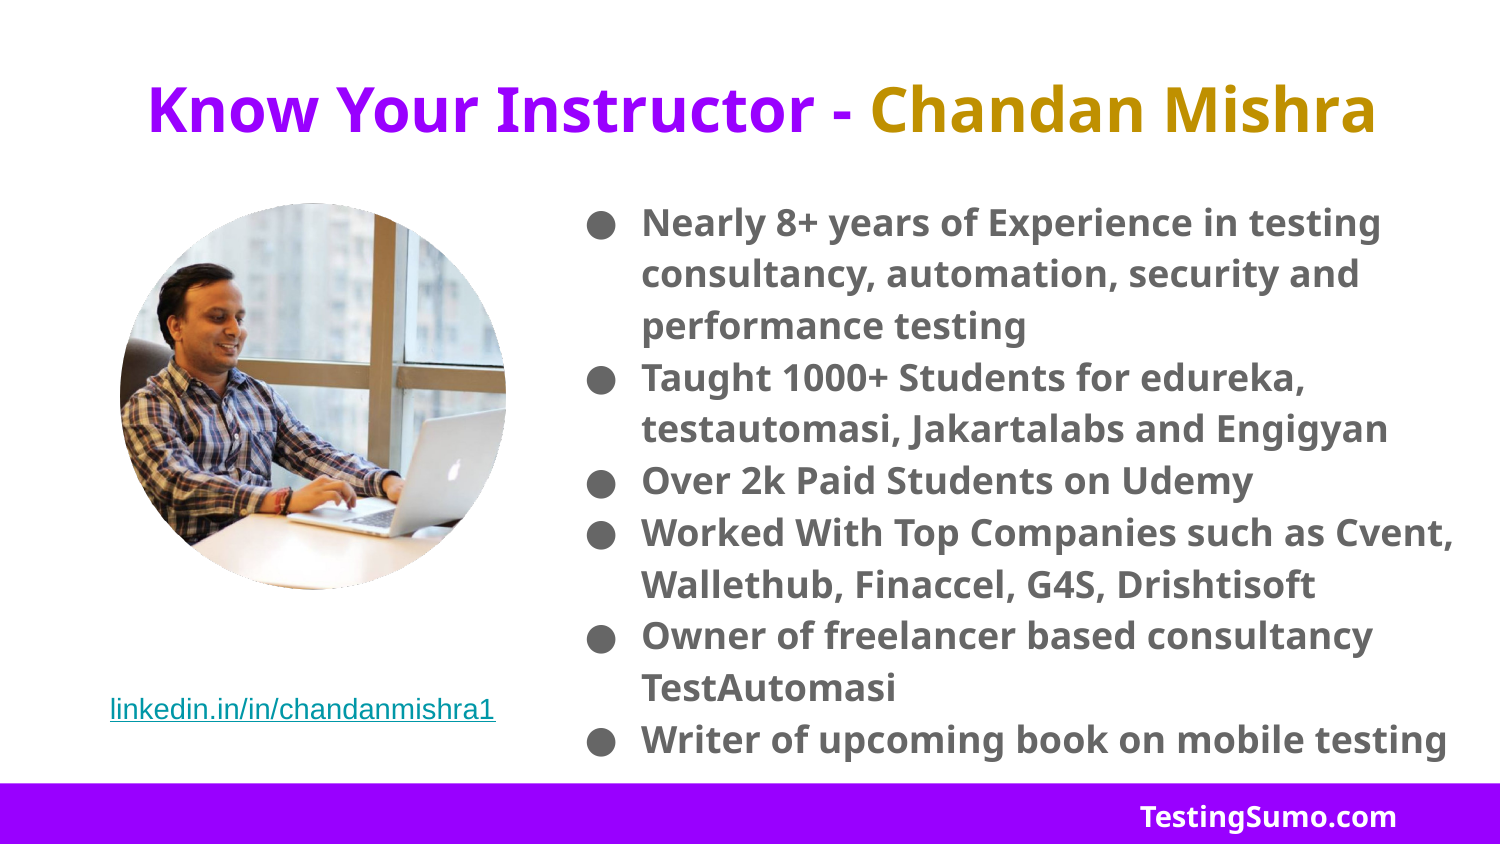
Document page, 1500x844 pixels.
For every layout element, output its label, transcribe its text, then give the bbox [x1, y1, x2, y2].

text_box linkedin.in/in/chandanmishra1 [94, 675, 515, 758]
title Know Your Instructor - Chandan Mishra [63, 38, 1462, 177]
picture [63, 195, 552, 605]
text_box Nearly 8+ years of Experience in testing consultancy, automation, security and performance testing Taught 1000+ Students for edureka, testautomasi, Jakartalabs and Engigyan Over 2k Paid Students on Udemy Worked With Top Companies such as Cvent, Wallethub, Finaccel, G4S, Drishtisoft Owner of freelancer based consultancy TestAutomasi Writer of upcoming book on mobile testing [551, 176, 1475, 777]
